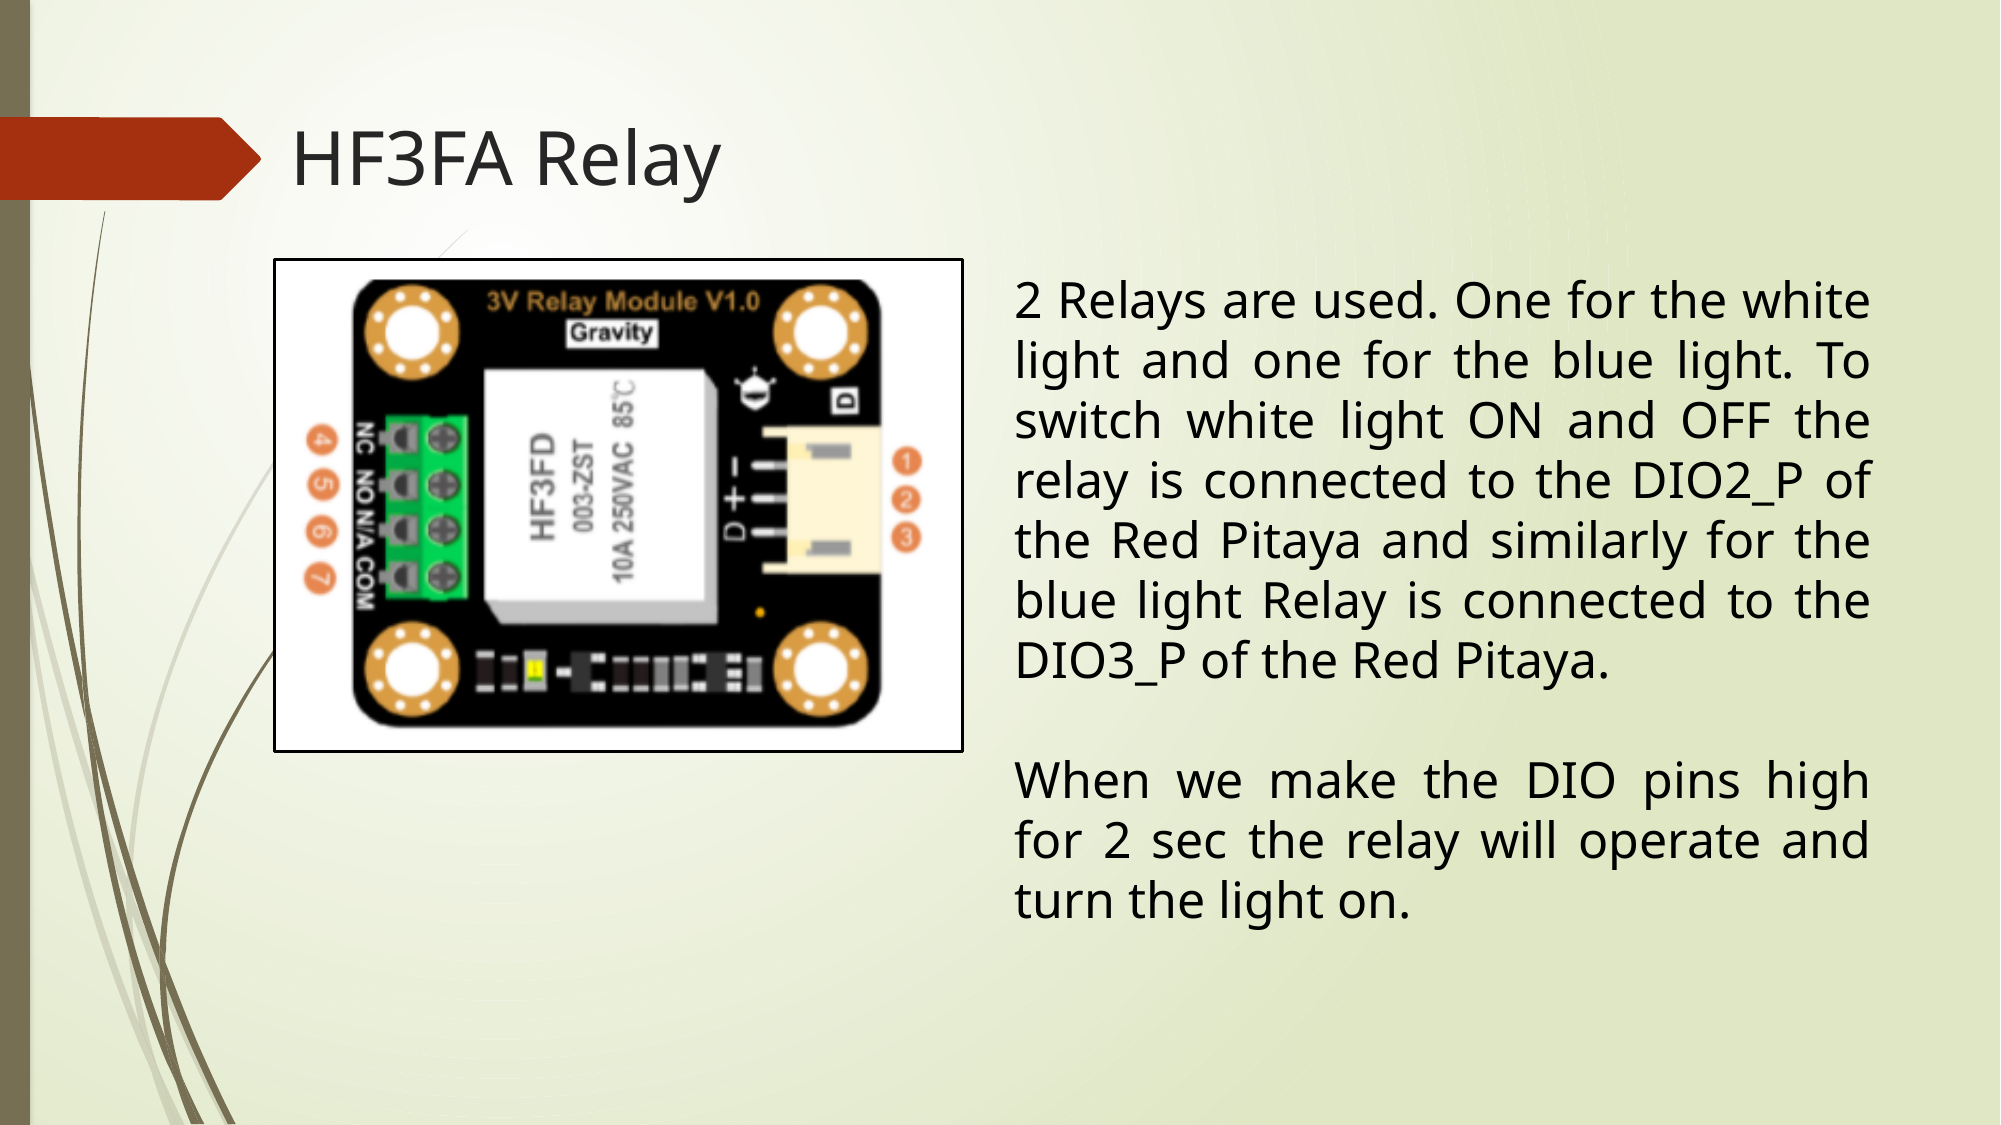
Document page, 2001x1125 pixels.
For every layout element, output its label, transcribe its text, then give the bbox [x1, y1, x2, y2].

text_box 2 Relays are used. One for the white light and one for the blue light. To switch white light ON and OFF the relay is connected to the DIO2_P of the Red Pitaya and similarly for the blue light Relay is connected to the DIO3_P of the Red Pitaya. When we make the DIO pins high for 2 sec the relay will operate and turn the light on. [999, 261, 1888, 936]
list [275, 261, 962, 751]
title HF3FA Relay [275, 102, 1888, 217]
